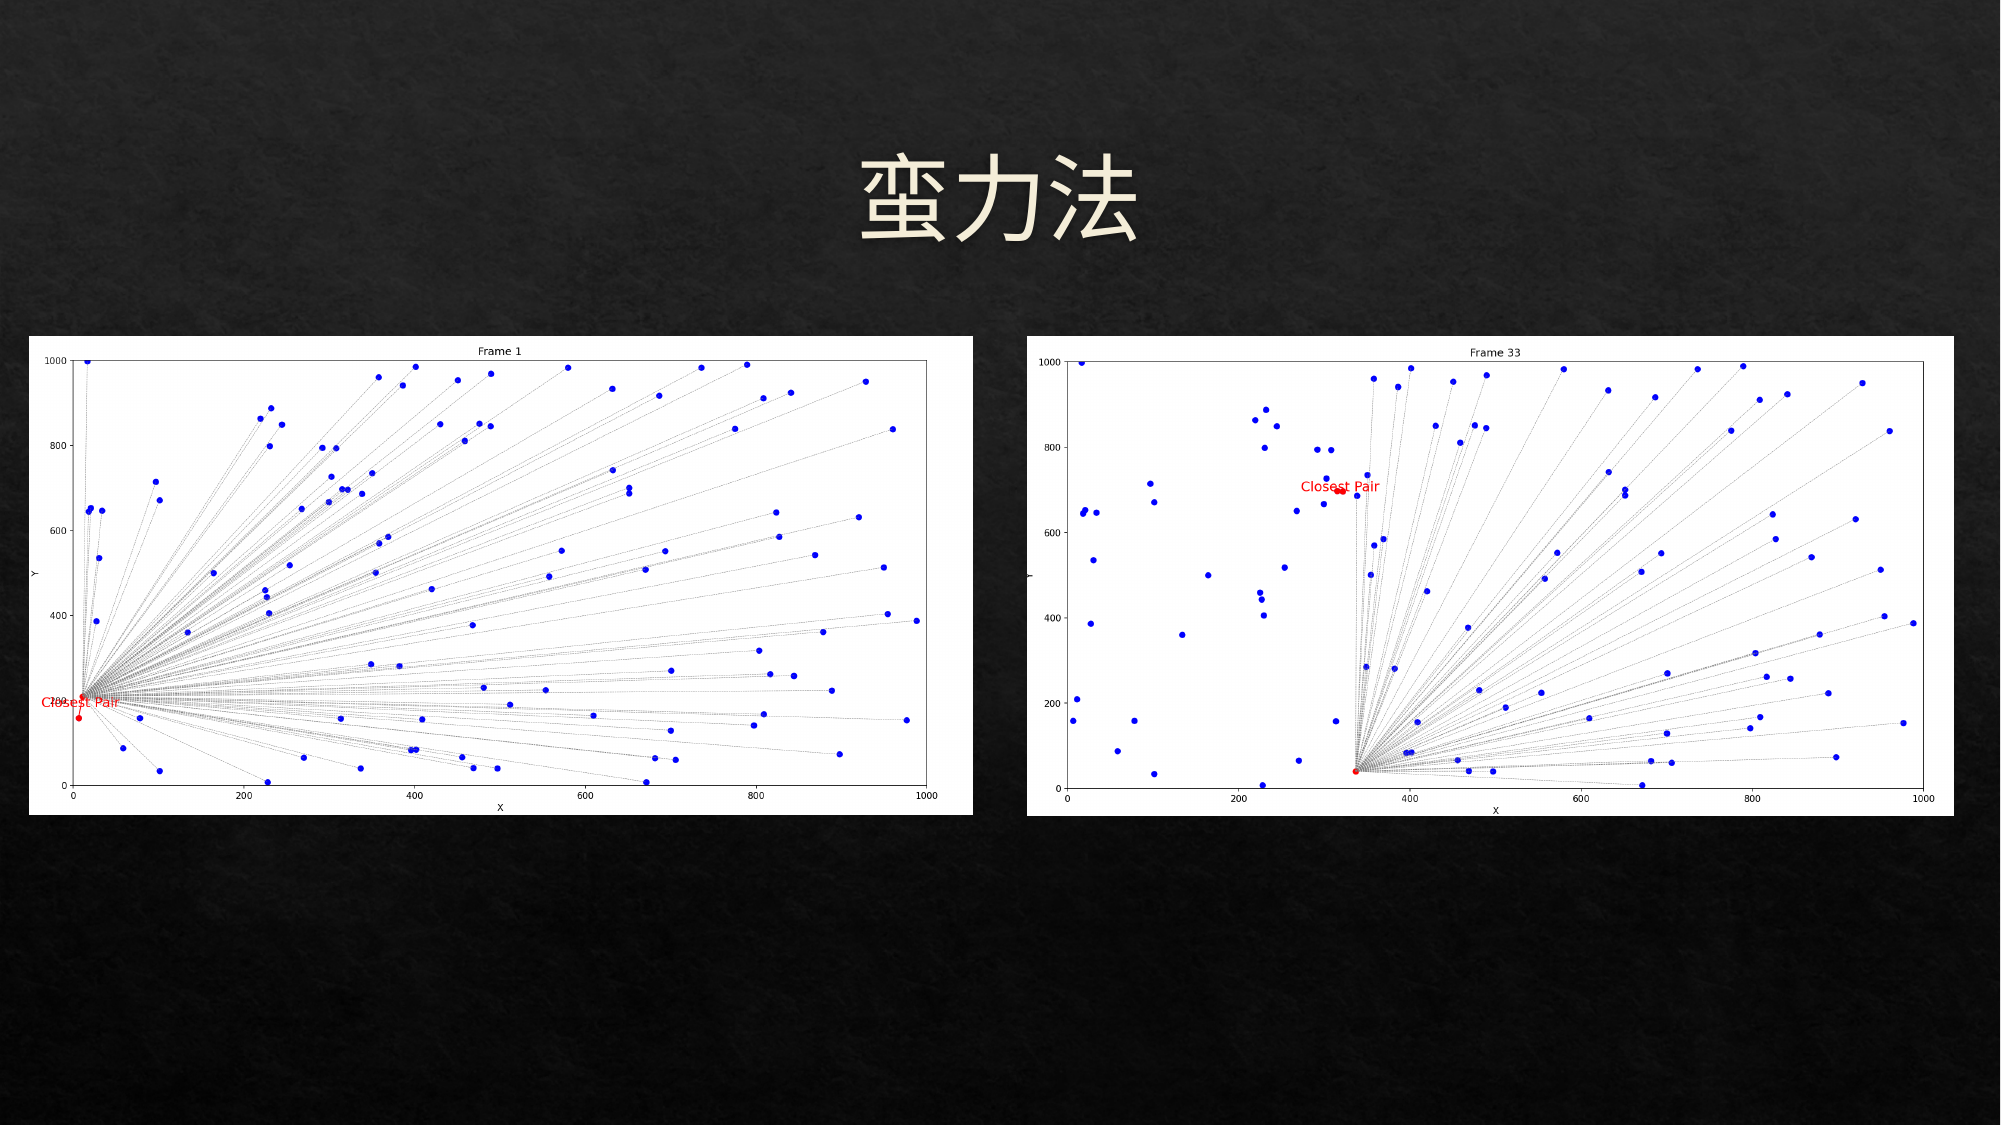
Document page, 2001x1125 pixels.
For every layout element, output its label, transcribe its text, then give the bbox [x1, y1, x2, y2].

picture [28, 335, 973, 815]
picture [1027, 335, 1954, 816]
title 蛮力法 [149, 99, 1849, 307]
